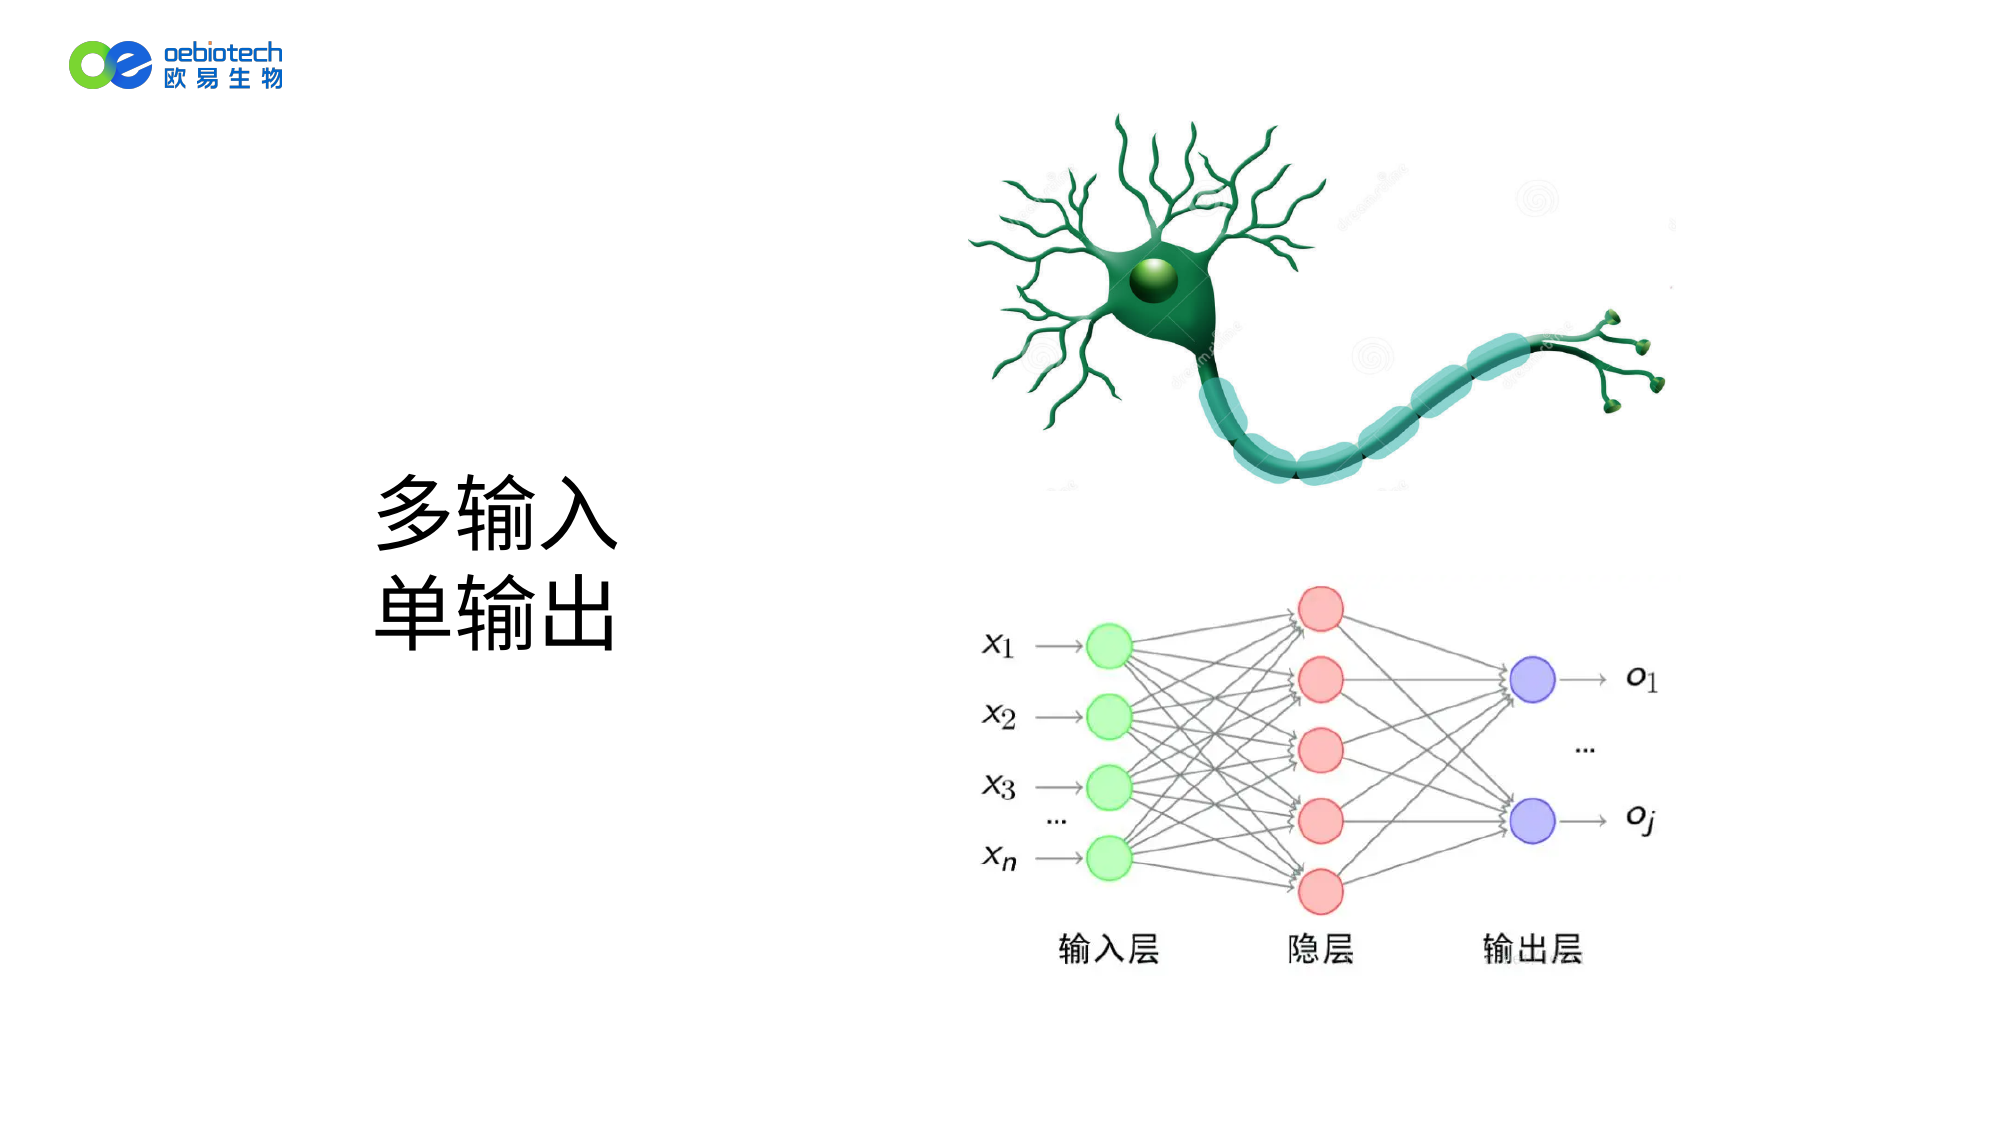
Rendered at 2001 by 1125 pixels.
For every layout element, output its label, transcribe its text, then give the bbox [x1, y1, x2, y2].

picture [69, 41, 282, 89]
text_box 多输入 单输出 [207, 454, 785, 669]
picture [946, 110, 1703, 491]
picture [889, 549, 1782, 995]
